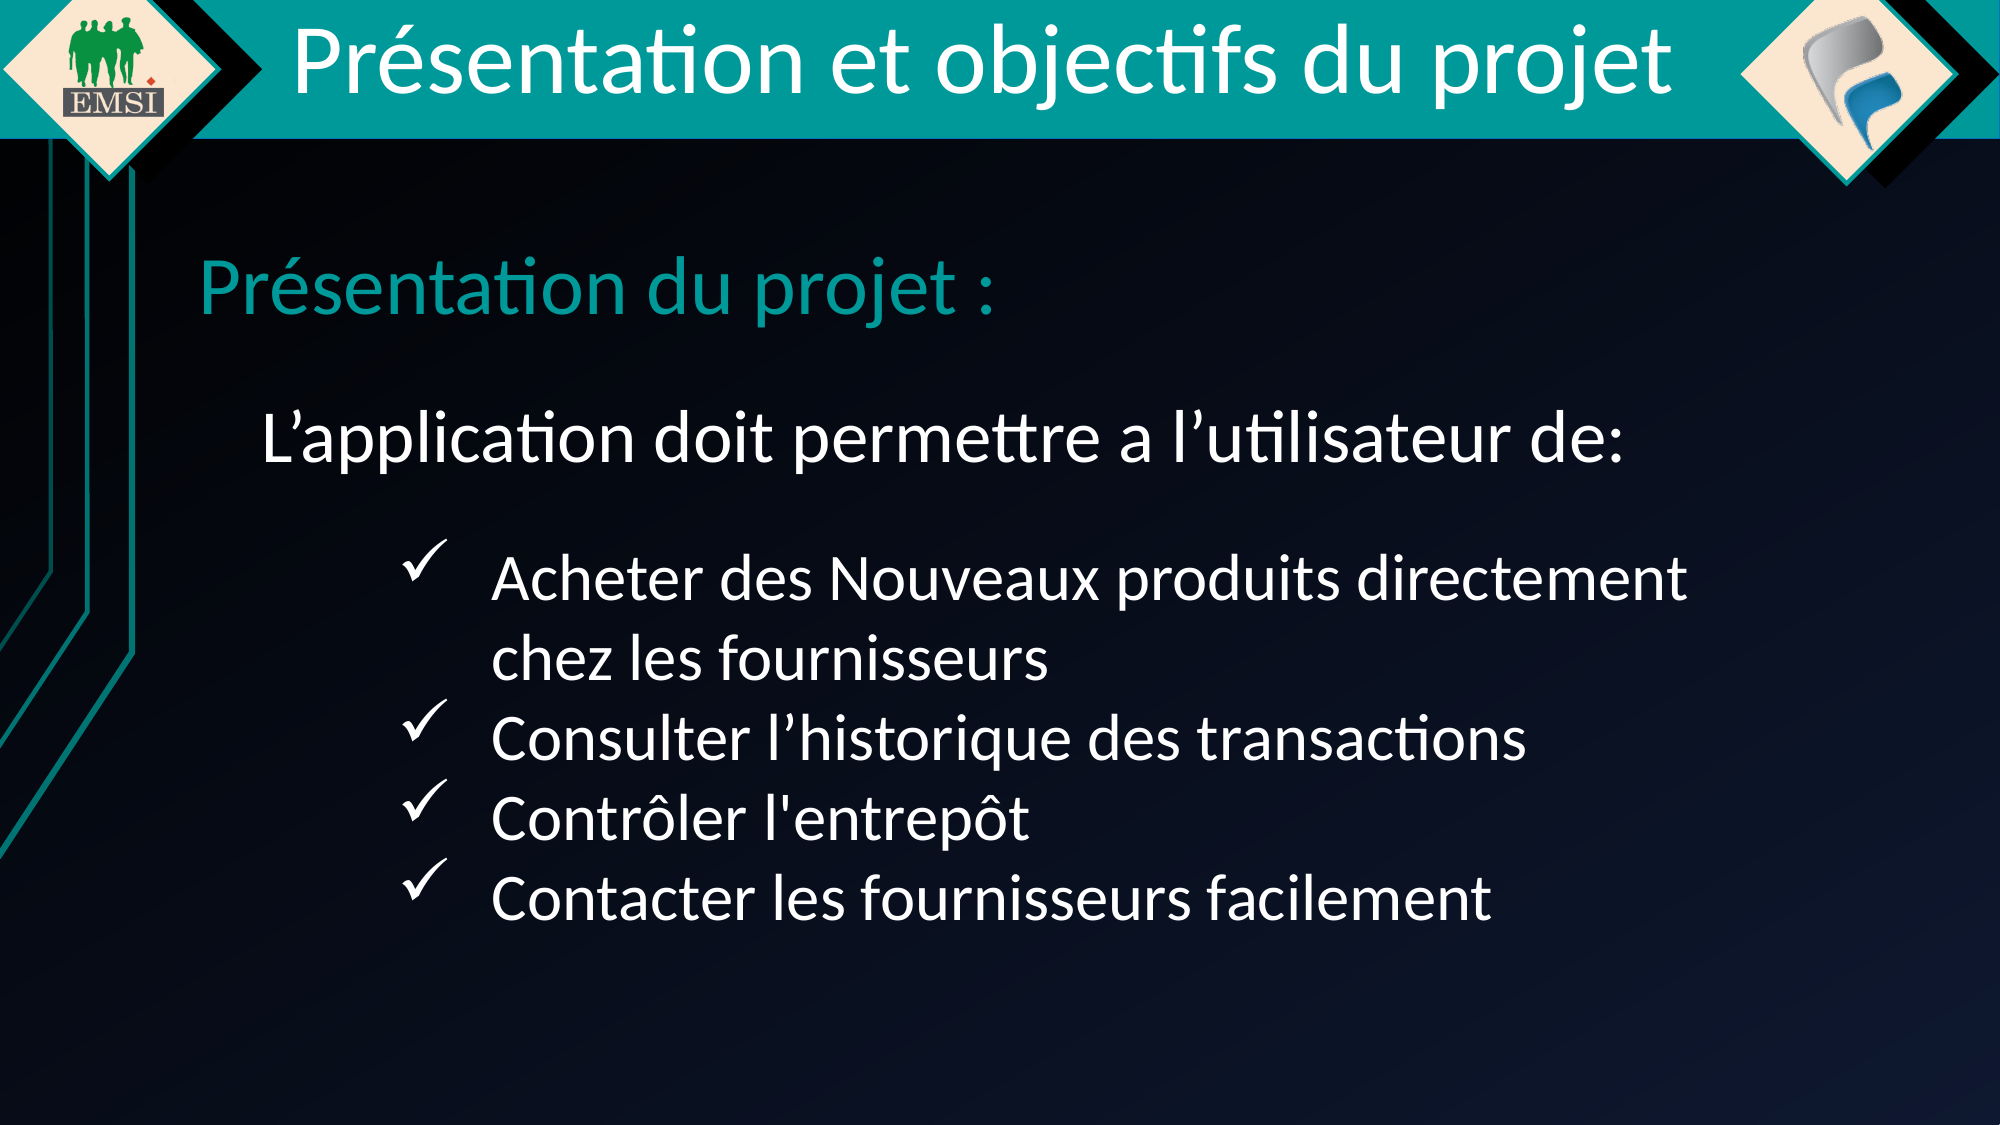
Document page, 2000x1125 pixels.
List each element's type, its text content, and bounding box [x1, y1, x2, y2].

text_box Présentation du projet : [184, 223, 1033, 339]
text_box L’application doit permettre a l’utilisateur de: [246, 380, 1859, 485]
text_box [0, 0, 263, 184]
text_box Acheter des Nouveaux produits directement chez les fournisseurs Consulter l’historique des transactions Contrôler l'entrepôt Contacter les fournisseurs facilement [383, 526, 1804, 942]
picture [49, 15, 178, 123]
picture [1728, 0, 1992, 221]
text_box Présentation et objectifs du projet [277, 0, 1691, 122]
text_box [271, 0, 1726, 139]
